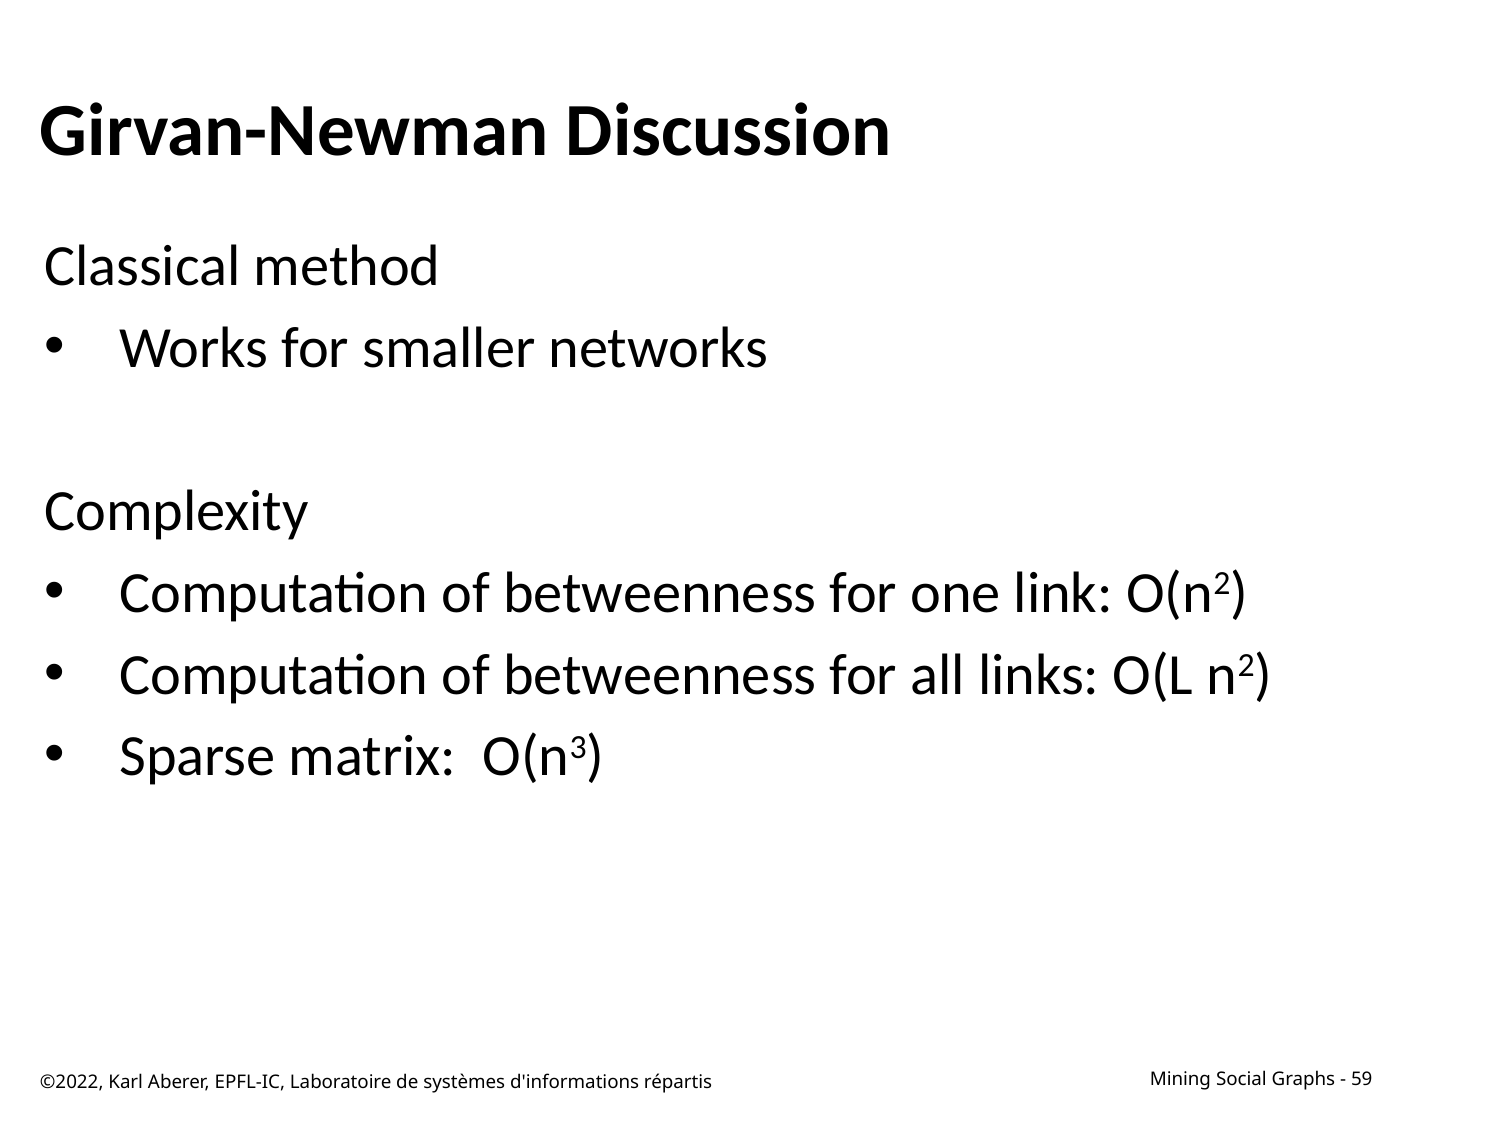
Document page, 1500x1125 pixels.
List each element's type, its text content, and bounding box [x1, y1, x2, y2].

footer ©2022, Karl Aberer, EPFL-IC, Laboratoire de systèmes d'informations répartis [24, 1062, 988, 1101]
list Classical method Works for smaller networks Complexity Computation of betweenness for one link: O(n2) Computation of betweenness for all links: O(L n2) Sparse matrix: O(n3) [29, 219, 1393, 1046]
title Girvan-Newman Discussion [24, 49, 1388, 201]
